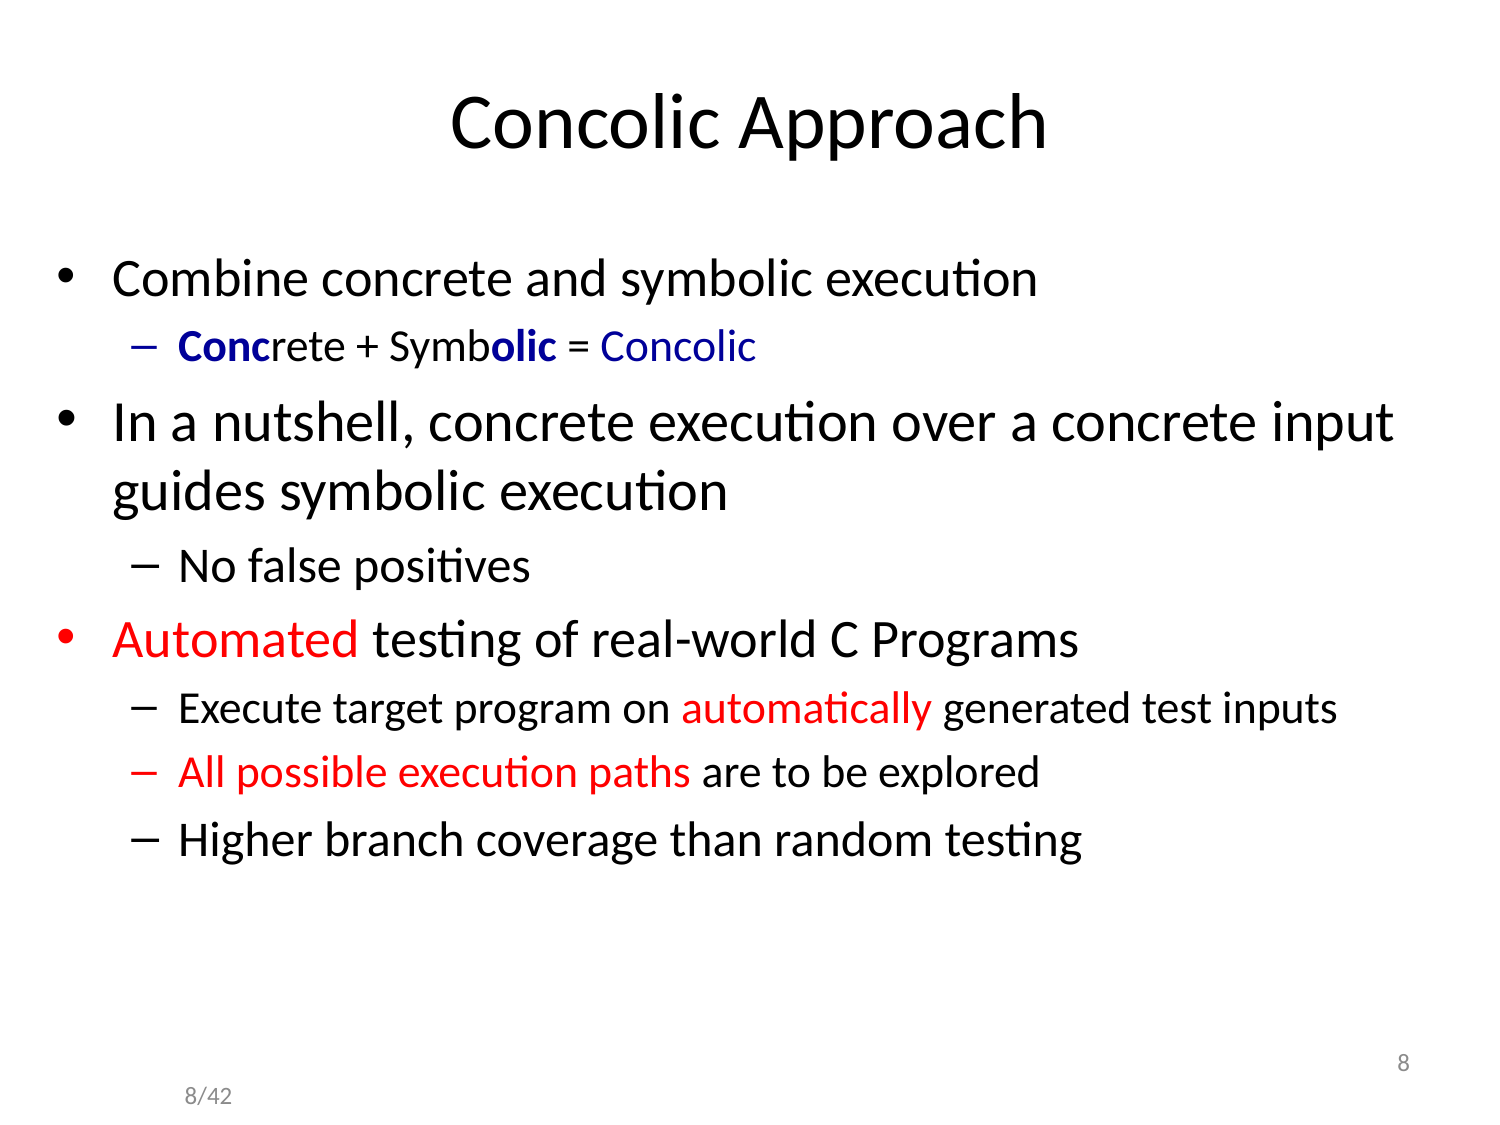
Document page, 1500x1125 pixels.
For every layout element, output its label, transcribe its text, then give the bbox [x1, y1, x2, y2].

slide_number 8 [1074, 1055, 1425, 1100]
title Concolic Approach [75, 23, 1425, 211]
list Combine concrete and symbolic execution Concrete + Symbolic = Concolic In a nutshell, concrete execution over a concrete input guides symbolic execution No false positives Automated testing of real-world C Programs Execute target program on automatically generated test inputs All possible execution paths are to be explored Higher branch coverage than random testing [41, 234, 1425, 1055]
